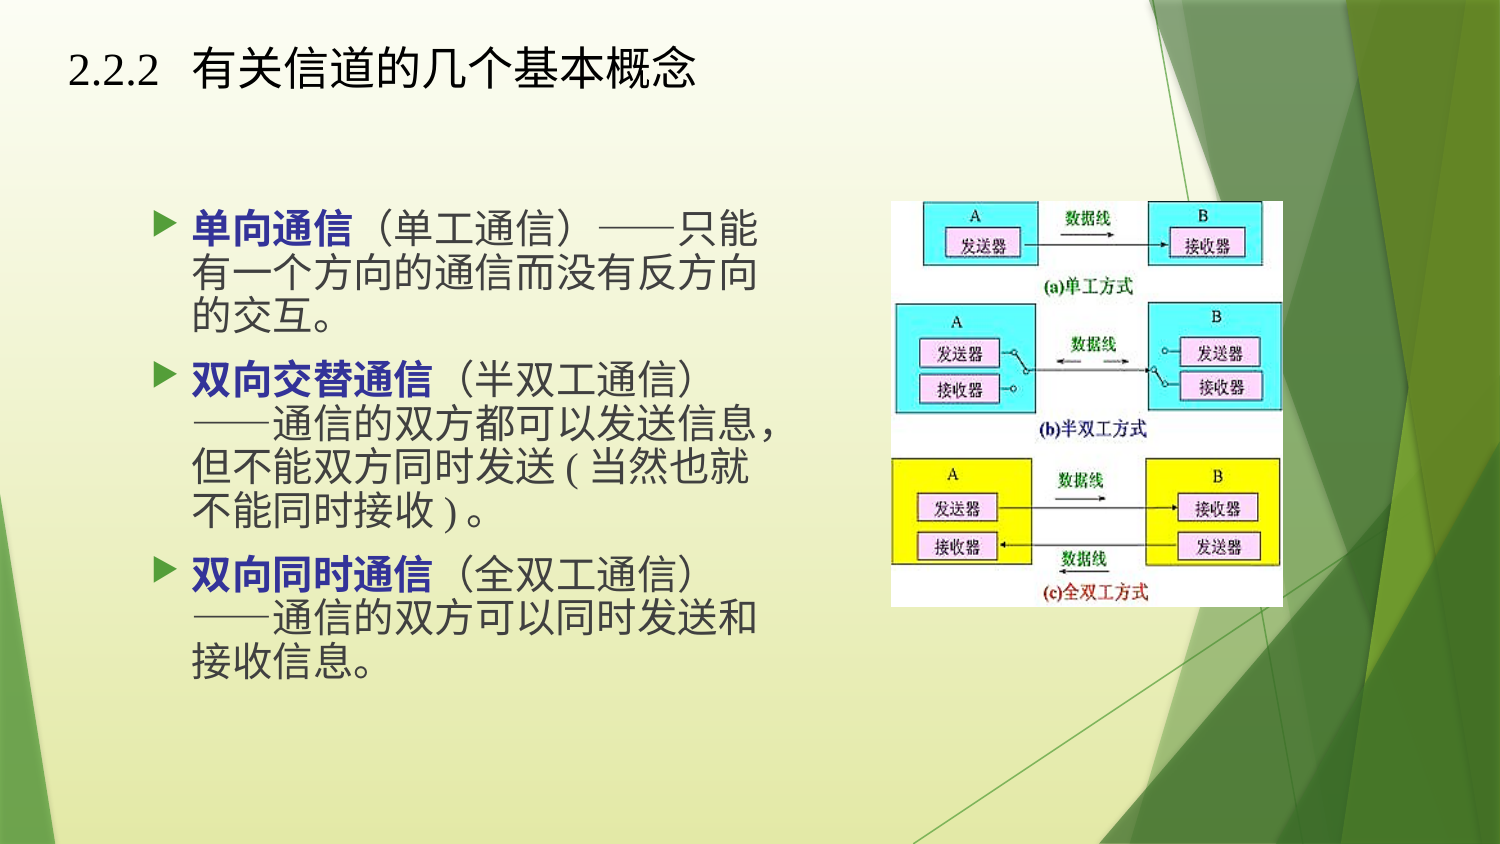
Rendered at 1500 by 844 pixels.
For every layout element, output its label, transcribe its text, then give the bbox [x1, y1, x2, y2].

list 单向通信（单工通信）——只能有一个方向的通信而没有反方向的交互。 双向交替通信（半双工通信）——通信的双方都可以发送信息，但不能双方同时发送(当然也就不能同时接收)。 双向同时通信（全双工通信）——通信的双方可以同时发送和接收信息。 [135, 201, 798, 698]
picture [891, 200, 1284, 608]
title 2.2.2 有关信道的几个基本概念 [41, 32, 1392, 103]
